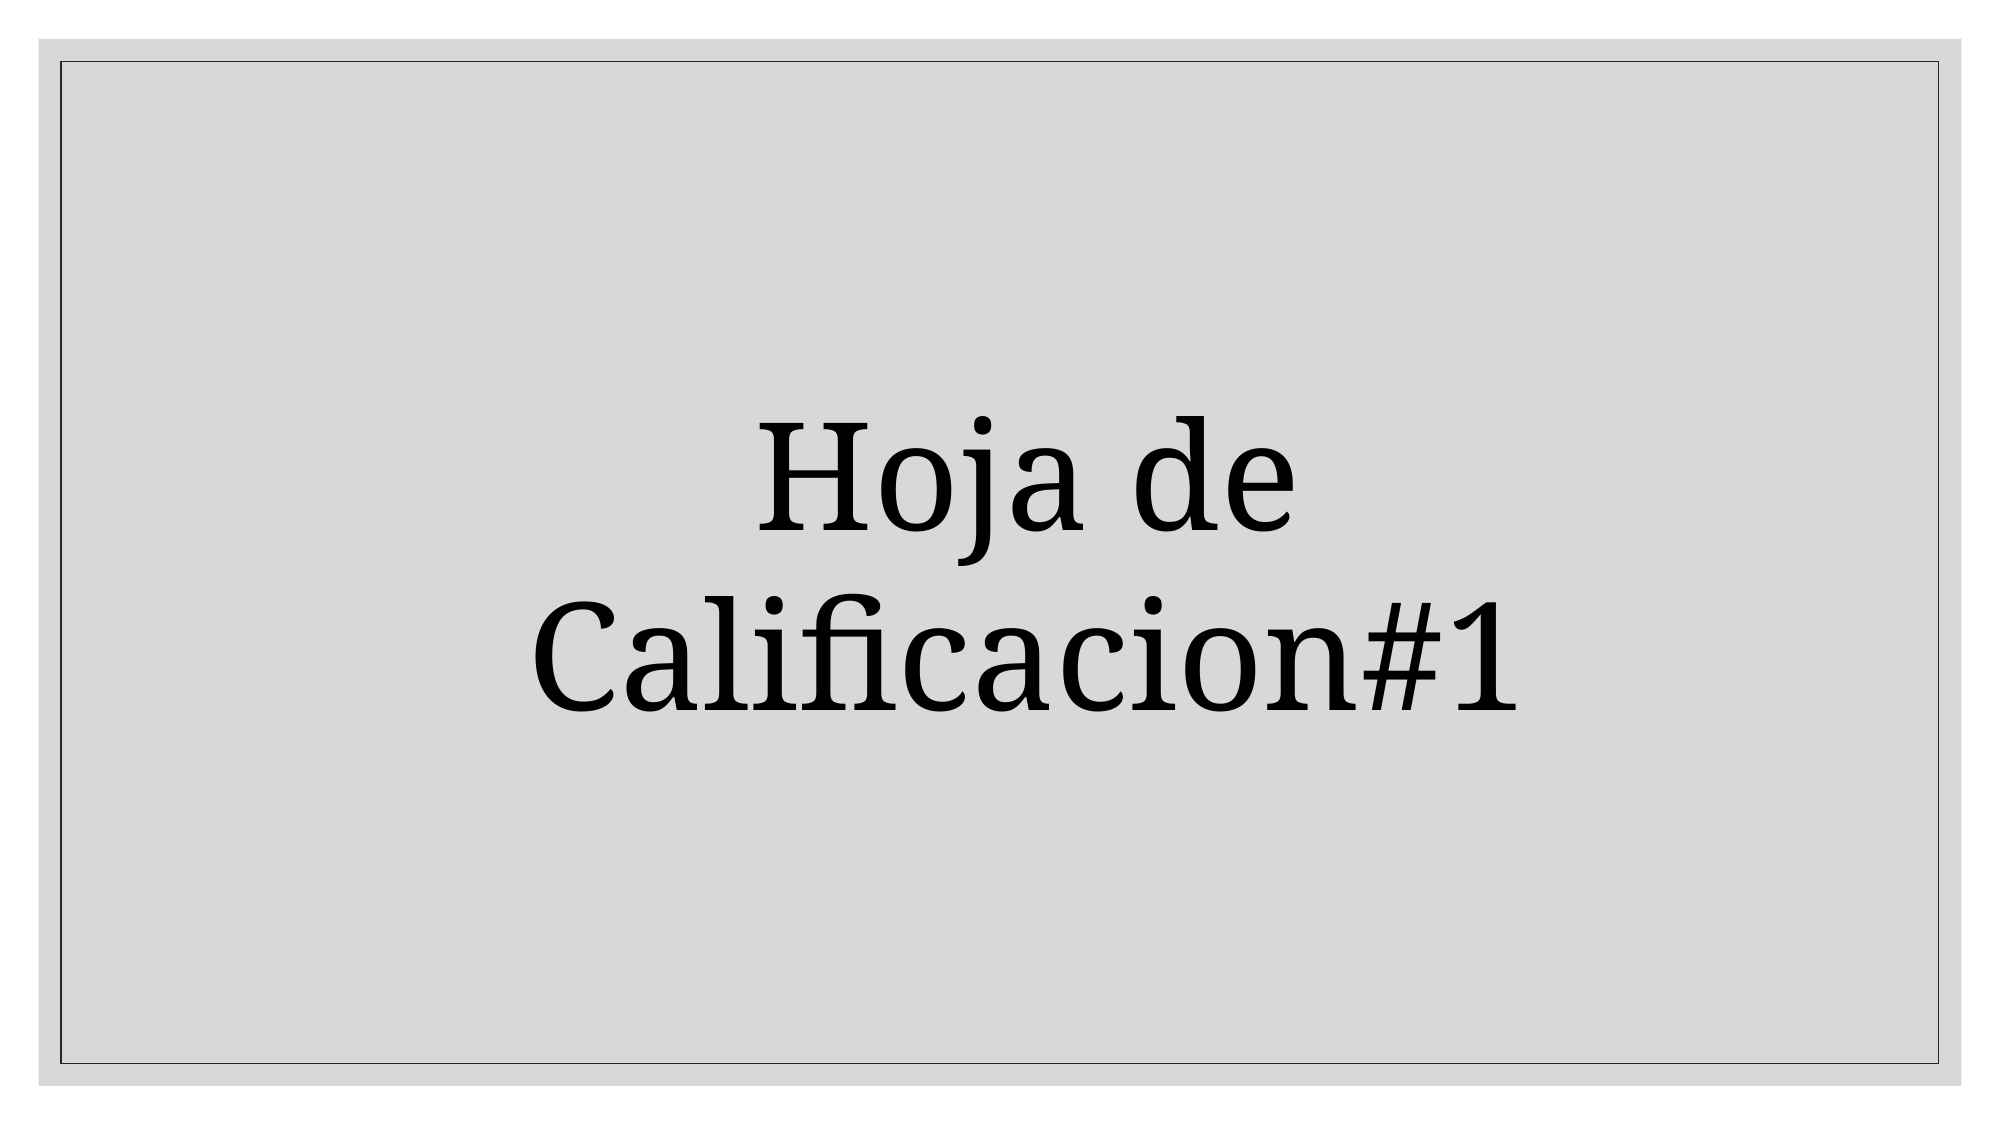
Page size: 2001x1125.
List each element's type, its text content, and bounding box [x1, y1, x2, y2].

text_box Hoja de Calificacion#1 [454, 373, 1602, 748]
